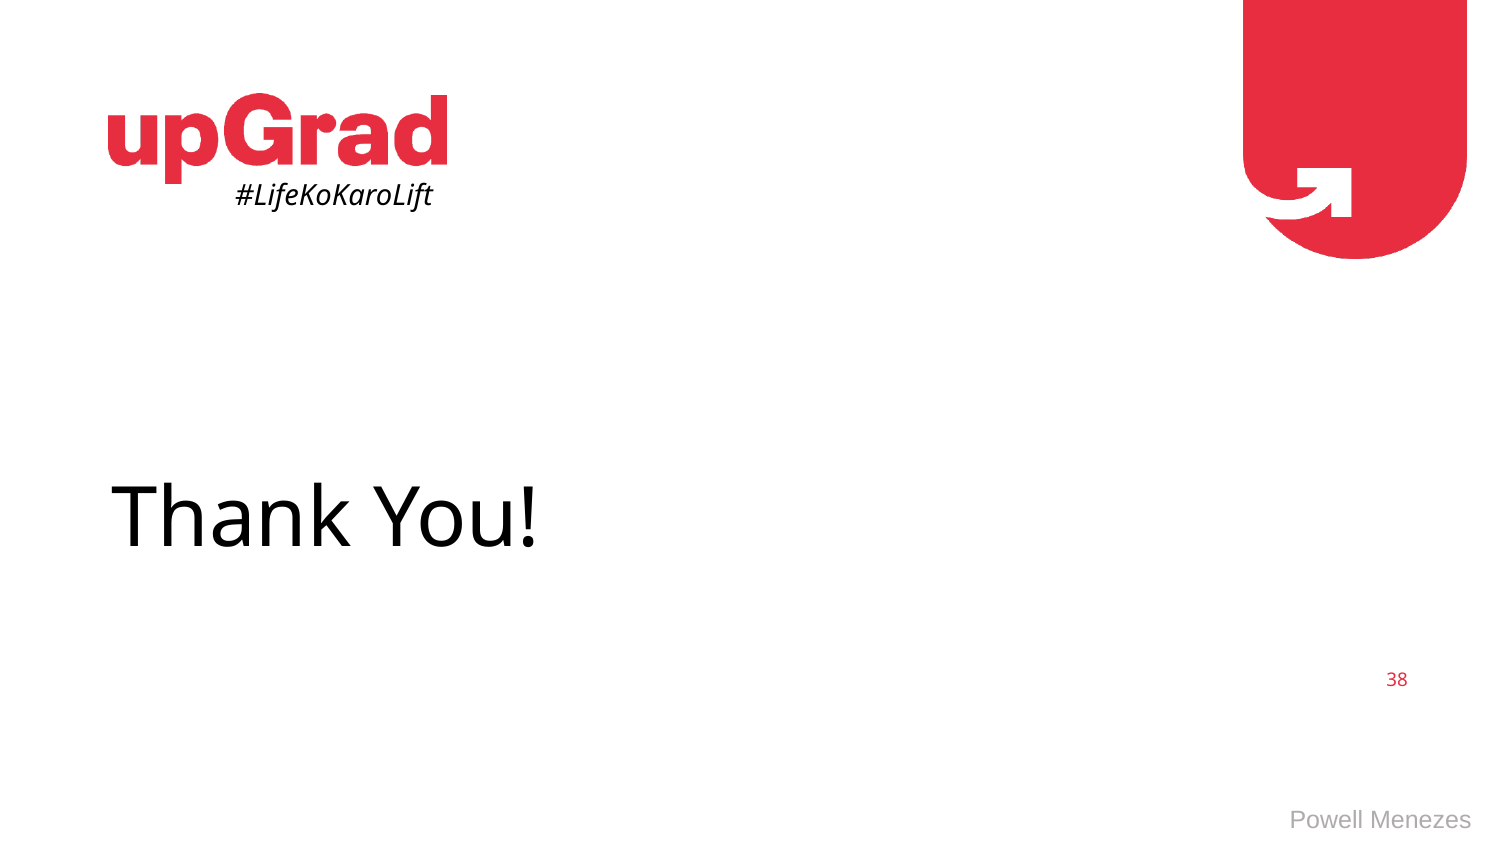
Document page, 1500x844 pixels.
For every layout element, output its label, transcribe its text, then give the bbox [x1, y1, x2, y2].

text_box Thank You! [96, 245, 1228, 674]
text_box #LifeKoKaroLift [189, 117, 617, 333]
picture [108, 93, 447, 184]
slide_number 38 [1085, 658, 1423, 704]
picture [1243, 0, 1467, 259]
text_box Powell Menezes [1274, 796, 1500, 842]
